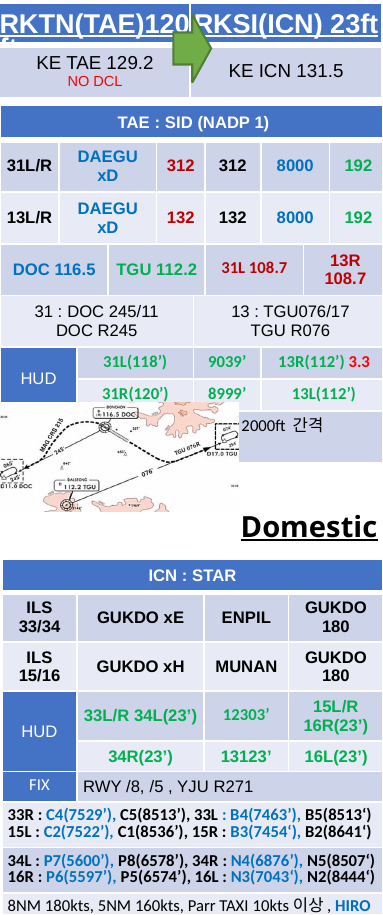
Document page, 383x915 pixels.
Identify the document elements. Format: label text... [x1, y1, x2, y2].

table_cell ENPIL [205, 595, 288, 641]
table_header RKTN(TAE)120ft [0, 4, 189, 42]
table_cell 12303’ [205, 692, 288, 740]
table_cell 192 [330, 143, 382, 191]
table_cell 31 : DOC 245/11 DOC R245 [1, 296, 193, 346]
table_cell 132 [206, 193, 260, 243]
table_cell FIX [3, 772, 76, 801]
table_cell 8000 [262, 143, 329, 191]
table_header ICN : STAR [3, 560, 382, 590]
table_cell 13 : TGU076/17 TGU R076 [194, 296, 382, 346]
table_cell HUD [3, 692, 76, 771]
table_cell DOC 116.5 [1, 245, 107, 295]
table_cell 33R : C4(7529’), C5(8513’), 33L : B4(7463’), B5(8513‘) 15L : C2(7522’), C1(8536’), 15R : B3(7454‘), B2(8641‘) [3, 803, 382, 847]
table_cell HUD [1, 348, 76, 402]
table_cell 31L 108.7 [206, 245, 303, 295]
table_cell 8999’ [194, 380, 260, 410]
table_header RKSI(ICN) 23ft [191, 4, 381, 42]
table_cell 192 [330, 193, 382, 243]
table_cell RWY /8, /5 , YJU R271 [78, 772, 382, 801]
table_cell 8000 [262, 193, 329, 243]
table_cell 9039’ [194, 348, 260, 378]
table_cell 312 [157, 143, 204, 191]
table_cell 13123’ [205, 742, 288, 771]
text_box [173, 14, 212, 83]
table_cell 13R(112’) 3.3 [262, 348, 382, 378]
table_cell MUNAN [205, 643, 288, 690]
table_cell KE ICN 131.5 [191, 48, 381, 97]
table_cell 34R(23’) [78, 742, 203, 771]
table_cell GUKDO 180 [289, 595, 382, 641]
table_cell 15L/R 16R(23’) [289, 692, 382, 740]
table_cell ILS 15/16 [3, 643, 76, 690]
table_cell 13L(112’) [262, 380, 382, 410]
table_cell TAXI MAX 20kts (do not req) 최소 2000ft 간격 [242, 412, 382, 462]
table_cell 8NM 180kts, 5NM 160kts, Parr TAXI 10kts이상, HIRO [3, 894, 382, 914]
table_cell GUKDO xE [78, 595, 203, 641]
table_cell GUKDO xH [78, 643, 203, 690]
text_box Domestic [207, 500, 382, 556]
table_cell 31L(118’) [78, 348, 193, 378]
table_cell 13L/R [1, 193, 58, 243]
table_cell 33L/R 34L(23’) [78, 692, 203, 740]
table_cell 31L/R [1, 143, 58, 191]
table_cell ILS 33/34 [3, 595, 76, 641]
table_cell TGU 112.2 [109, 245, 204, 295]
table_cell 132 [157, 193, 204, 243]
table_cell 34L : P7(5600’), P8(6578’), 34R : N4(6876’), N5(8507‘) 16R : P6(5597’), P5(6574’), 16L : N3(7043‘), N2(8444‘) [3, 848, 382, 892]
table_cell KE TAE 129.2 NO DCL [0, 48, 189, 97]
picture [0, 402, 239, 512]
table_cell 13R 108.7 [304, 245, 382, 295]
table_cell 16L(23’) [289, 742, 382, 771]
table_cell DAEGU xD [60, 143, 156, 191]
table_cell 312 [206, 143, 260, 191]
table_cell DAEGU xD [60, 193, 156, 243]
table_cell GUKDO 180 [289, 643, 382, 690]
table_header TAE : SID (NADP 1) [1, 106, 382, 137]
table_cell 31R(120’) [78, 380, 193, 401]
